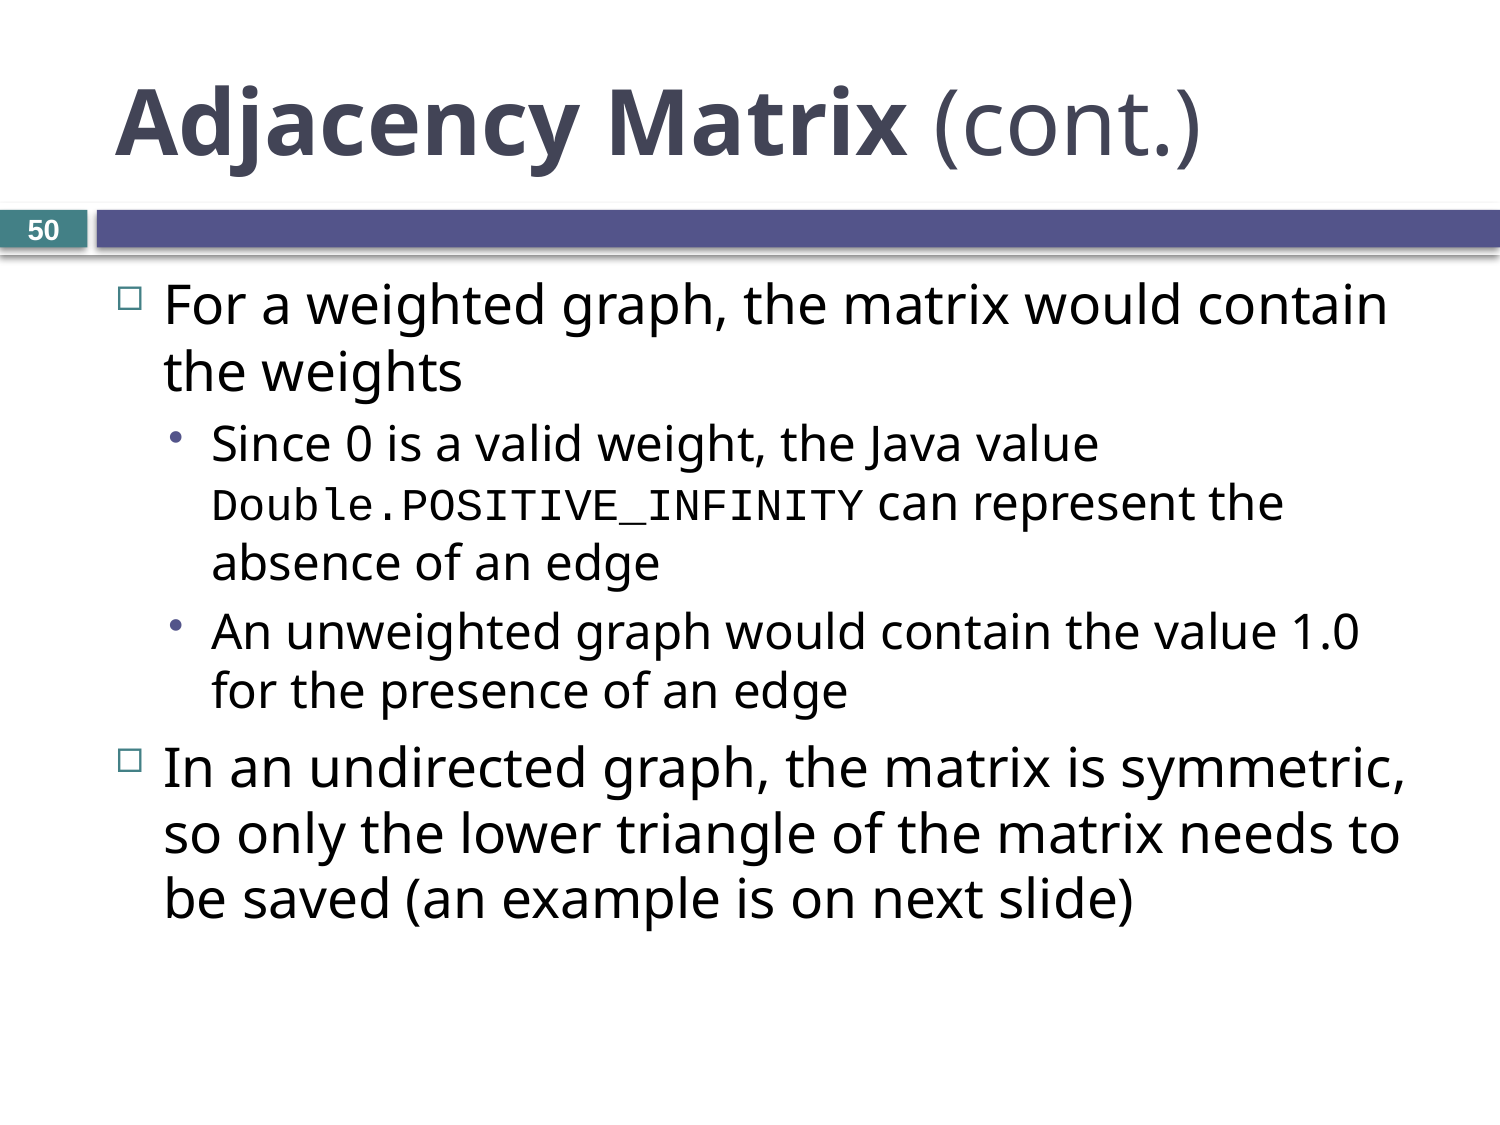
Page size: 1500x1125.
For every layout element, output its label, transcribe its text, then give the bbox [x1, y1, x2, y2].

slide_number 50 [0, 208, 88, 249]
list For a weighted graph, the matrix would contain the weights Since 0 is a valid weight, the Java value Double.POSITIVE_INFINITY can represent the absence of an edge An unweighted graph would contain the value 1.0 for the presence of an edge In an undirected graph, the matrix is symmetric, so only the lower triangle of the matrix needs to be saved (an example is on next slide) [100, 262, 1438, 1000]
title Adjacency Matrix (cont.) [100, 37, 1438, 200]
